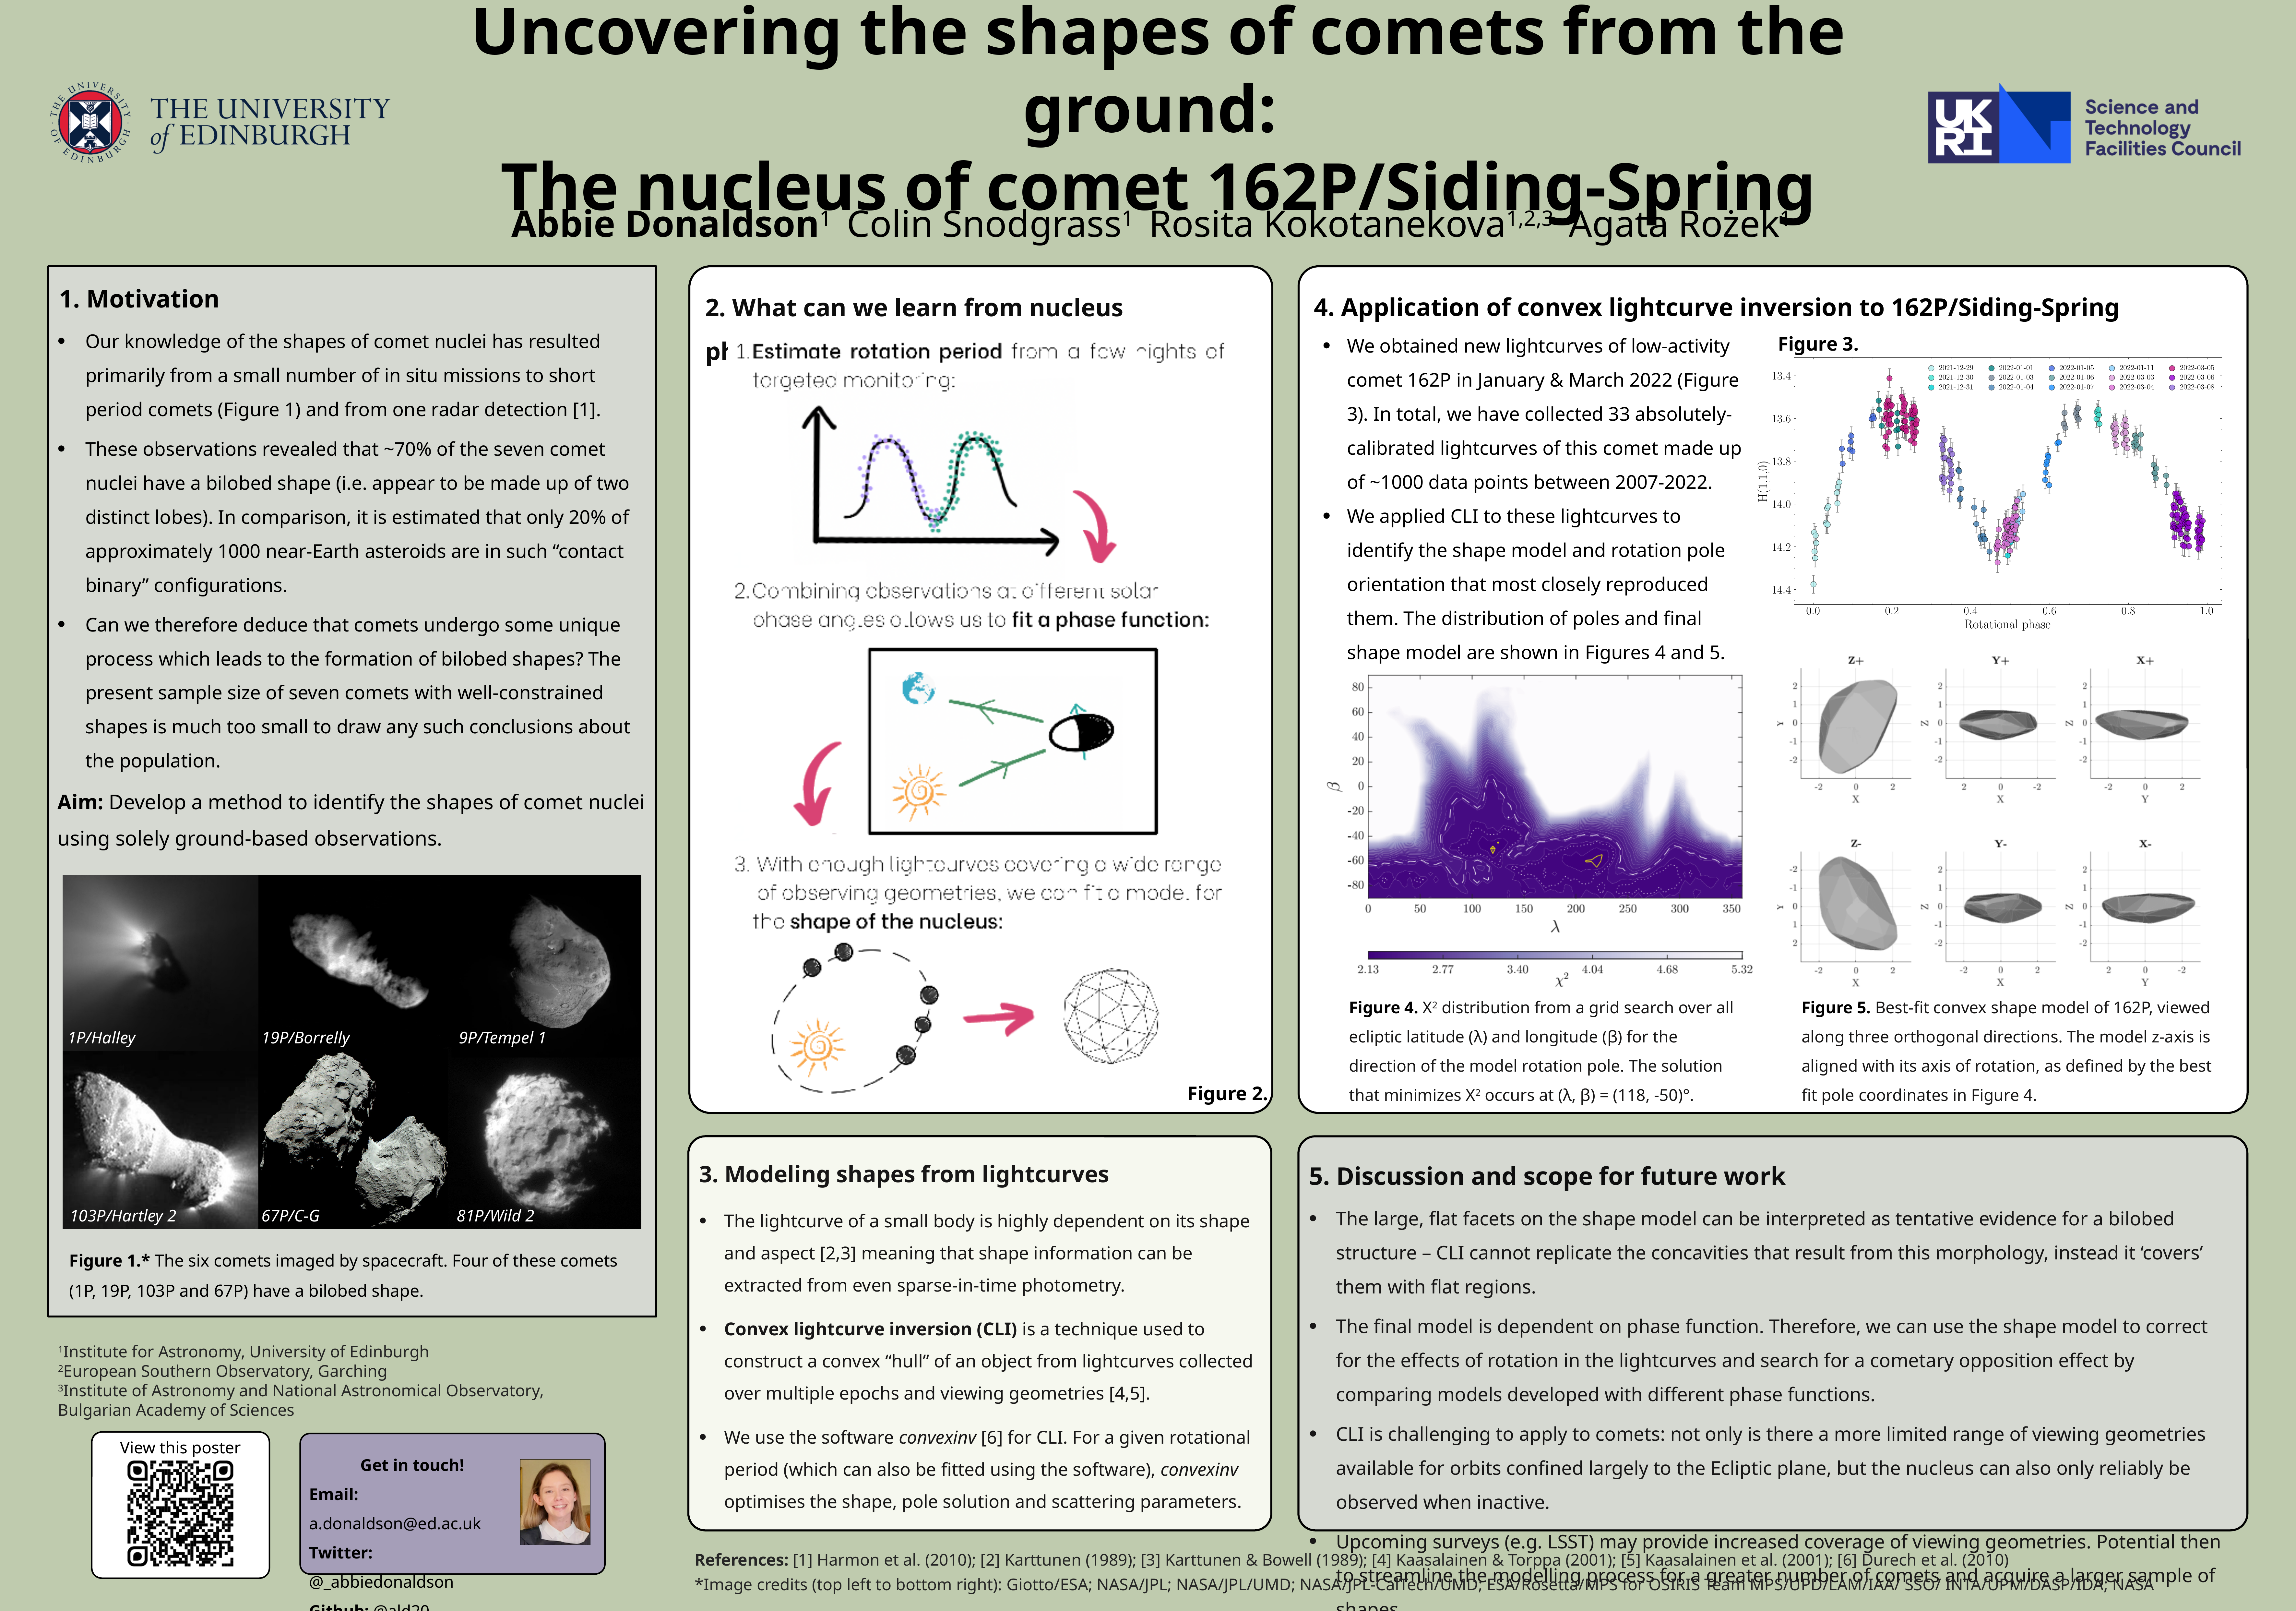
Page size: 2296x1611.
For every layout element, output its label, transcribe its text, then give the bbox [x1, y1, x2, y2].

picture [50, 82, 390, 163]
list 1. Motivation Our knowledge of the shapes of comet nuclei has resulted primarily from a small number of in situ missions to short period comets (Figure 1) and from one radar detection [1]. These observations revealed that ~70% of the seven comet nuclei have a bilobed shape (i.e. appear to be made up of two distinct lobes). In comparison, it is estimated that only 20% of approximately 1000 near-Earth asteroids are in such “contact binary” configurations. Can we therefore deduce that comets undergo some unique process which leads to the formation of bilobed shapes? The present sample size of seven comets with well-constrained shapes is much too small to draw any such conclusions about the population. Aim: Develop a method to identify the shapes of comet nuclei using solely ground-based observations. [48, 266, 656, 1317]
picture [1777, 653, 2224, 994]
picture [1928, 83, 2241, 163]
text_box Figure 2. [1182, 1067, 1285, 1106]
text_box Figure 5. Best-fit convex shape model of 162P, viewed along three orthogonal directions. The model z-axis is aligned with its axis of rotation, as defined by the best fit pole coordinates in Figure 4. [1796, 985, 2230, 1090]
text_box 1Institute for Astronomy, University of Edinburgh 2European Southern Observatory, Garching 3Institute of Astronomy and National Astronomical Observatory, Bulgarian Academy of Sciences [48, 1317, 581, 1411]
text_box 5. Discussion and scope for future work The large, flat facets on the shape model can be interpreted as tentative evidence for a bilobed structure – CLI cannot replicate the concavities that result from this morphology, instead it ‘covers’ them with flat regions. The final model is dependent on phase function. Therefore, we can use the shape model to correct for the effects of rotation in the lightcurves and search for a cometary opposition effect by comparing models developed with different phase functions. CLI is challenging to apply to comets: not only is there a more limited range of viewing geometries available for orbits confined largely to the Ecliptic plane, but the nucleus can also only reliably be observed when inactive. Upcoming surveys (e.g. LSST) may provide increased coverage of viewing geometries. Potential then to streamline the modelling process for a greater number of comets and acquire a larger sample of shapes. [1298, 1136, 2248, 1531]
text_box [1755, 318, 2224, 633]
title Uncovering the shapes of comets from the ground: The nucleus of comet 162P/Siding-Spring [352, 2, 1965, 186]
text_box Figure 1.* The six comets imaged by spacecraft. Four of these comets (1P, 19P, 103P and 67P) have a bilobed shape. [56, 1231, 635, 1310]
text_box [1476, 1572, 2296, 1611]
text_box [91, 1432, 269, 1578]
text_box References: [1] Harmon et al. (2010); [2] Karttunen (1989); [3] Karttunen & Bowell (1989); [4] Kaasalainen & Torppa (2001); [5] Kaasalainen et al. (2001); [6] Durech et al. (2010) *Image credits (top left to bottom right): Giotto/ESA; NASA/JPL; NASA/JPL/UMD; NASA/JPL-CalTech/UMD; ESA/Rosetta/MPS for OSIRIS Team MPS/UPD/LAM/IAA/ SSO/ INTA/UPM/DASP/IDA; NASA [682, 1542, 2276, 1586]
text_box 3. Modeling shapes from lightcurves The lightcurve of a small body is highly dependent on its shape and aspect [2,3] meaning that shape information can be extracted from even sparse-in-time photometry. Convex lightcurve inversion (CLI) is a technique used to construct a convex “hull” of an object from lightcurves collected over multiple epochs and viewing geometries [4,5]. We use the software convexinv [6] for CLI. For a given rotational period (which can also be fitted using the software), convexinv optimises the shape, pole solution and scattering parameters. [688, 1136, 1271, 1531]
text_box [300, 1433, 605, 1574]
text_box We obtained new lightcurves of low-activity comet 162P in January & March 2022 (Figure 3). In total, we have collected 33 absolutely-calibrated lightcurves of this comet made up of ~1000 data points between 2007-2022. We applied CLI to these lightcurves to identify the shape model and rotation pole orientation that most closely reproduced them. The distribution of poles and final shape model are shown in Figures 4 and 5. [1319, 320, 1749, 666]
picture [1325, 673, 1755, 993]
text_box 4. Application of convex lightcurve inversion to 162P/Siding-Spring [1298, 266, 2248, 1113]
text_box Figure 4. X2 distribution from a grid search over all ecliptic latitude (λ) and longitude (β) for the direction of the model rotation pole. The solution that minimizes X2 occurs at (λ, β) = (118, -50)°. [1344, 993, 1751, 1105]
picture [728, 331, 1244, 1099]
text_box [63, 875, 641, 1229]
text_box Abbie Donaldson1 Colin Snodgrass1 Rosita Kokotanekova1,2,3 Agata Rożek1 [56, 186, 2248, 265]
text_box 2. What can we learn from nucleus photometry? [689, 266, 1272, 1113]
